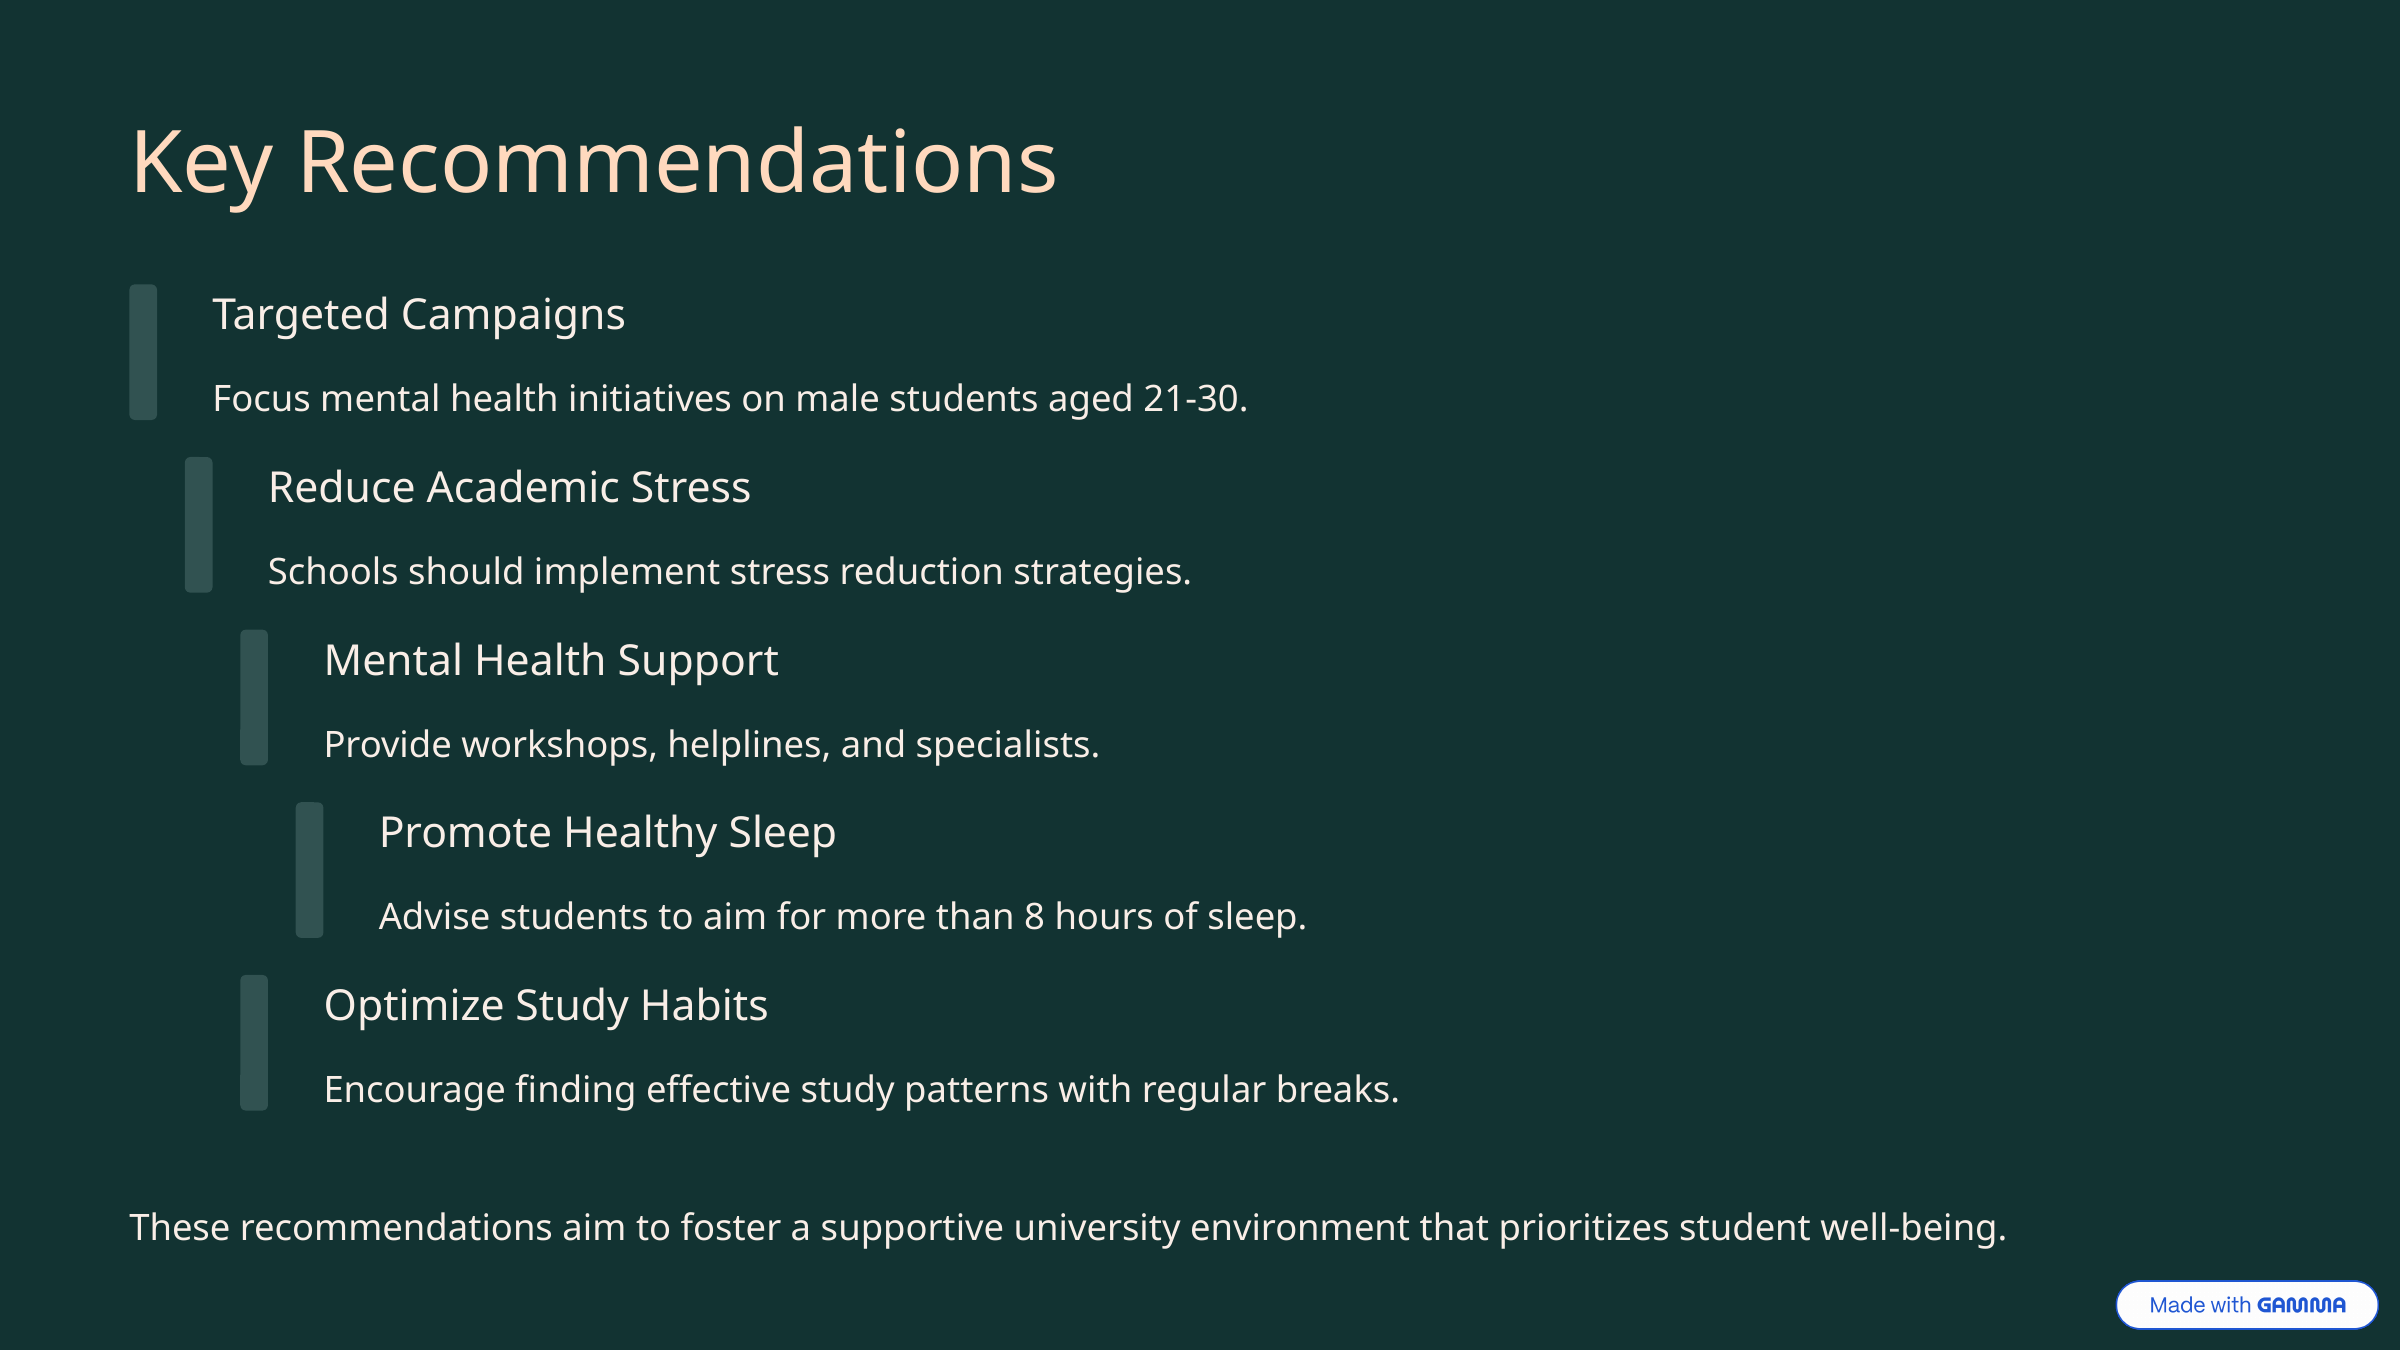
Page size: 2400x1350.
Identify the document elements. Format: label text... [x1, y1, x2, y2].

text_box Key Recommendations [129, 101, 1036, 211]
text_box Optimize Study Habits [323, 974, 763, 1030]
text_box Encourage finding effective study patterns with regular breaks. [323, 1051, 2271, 1111]
text_box Promote Healthy Sleep [378, 802, 826, 857]
text_box Mental Health Support [323, 629, 767, 684]
text_box [240, 629, 268, 766]
text_box [295, 802, 324, 938]
text_box Provide workshops, helplines, and specialists. [323, 706, 2271, 766]
picture [2106, 1271, 2389, 1339]
text_box [240, 974, 268, 1111]
text_box Schools should implement stress reduction strategies. [267, 533, 2271, 593]
text_box Focus mental health initiatives on male students aged 21-30. [212, 360, 2271, 420]
text_box [184, 456, 213, 593]
text_box Reduce Academic Stress [267, 456, 746, 512]
text_box Advise students to aim for more than 8 hours of sleep. [378, 878, 2271, 938]
text_box Targeted Campaigns [212, 284, 648, 339]
text_box [129, 284, 158, 421]
text_box These recommendations aim to foster a supportive university environment that prioritizes student well-being. [129, 1189, 2271, 1249]
